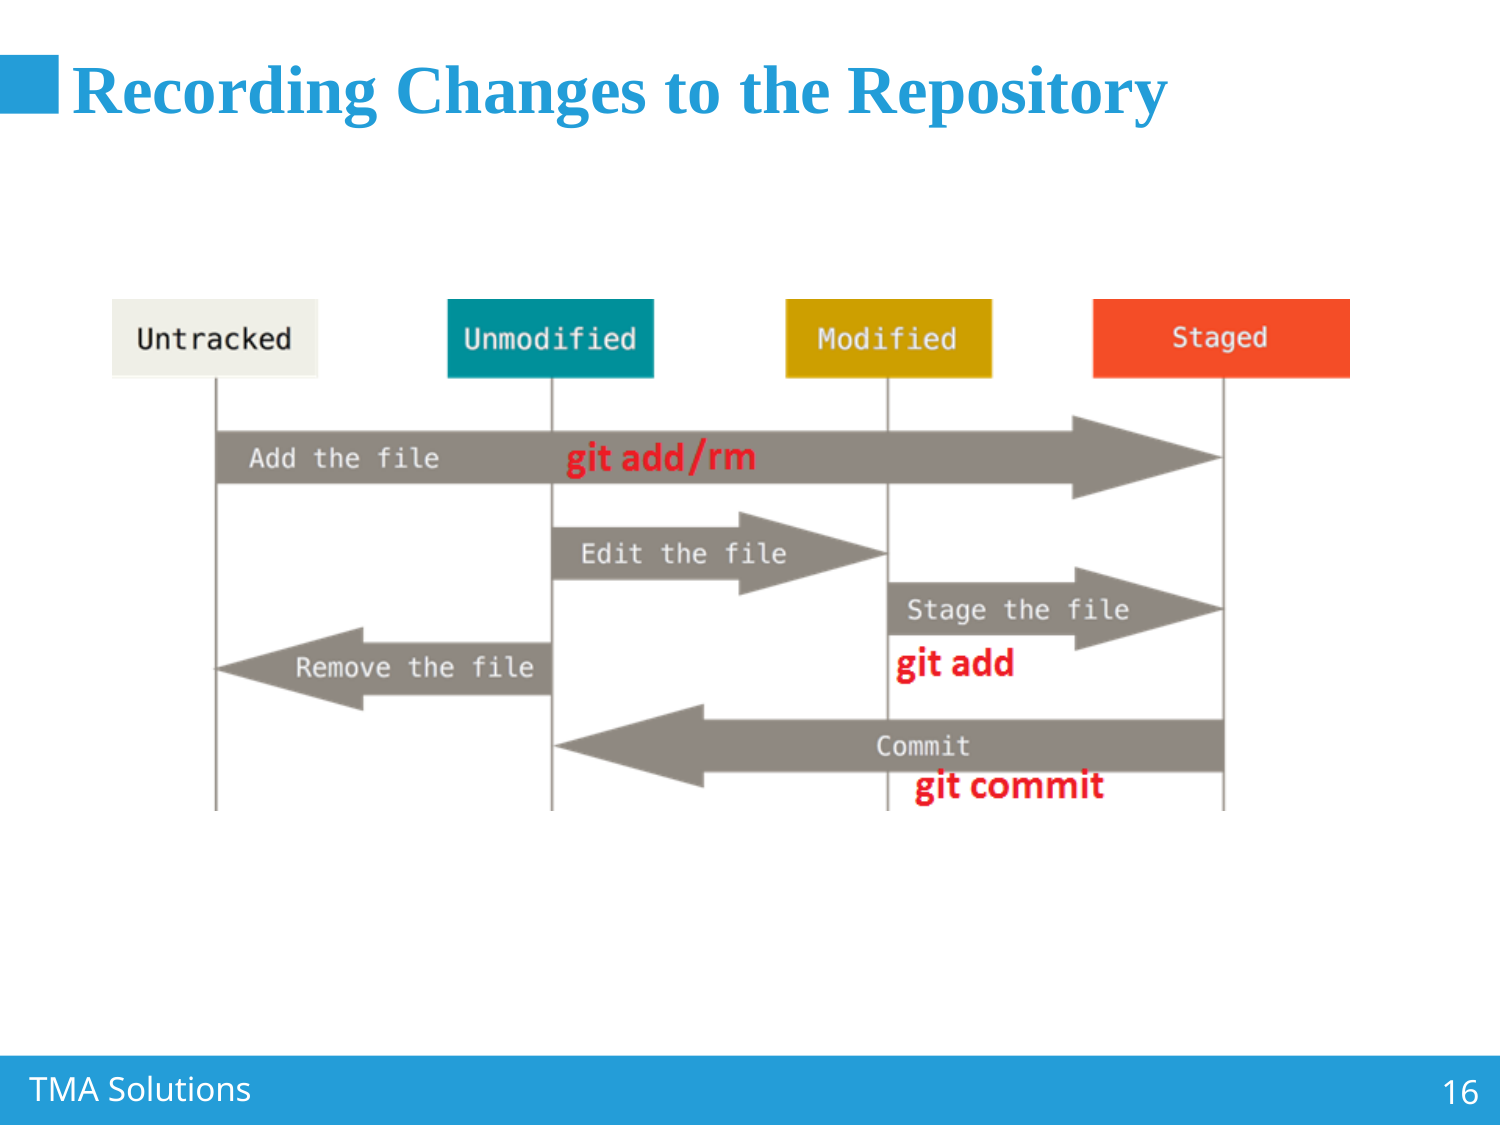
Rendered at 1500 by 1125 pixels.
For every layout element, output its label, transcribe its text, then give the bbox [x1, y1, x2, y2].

picture [112, 299, 1350, 811]
title Recording Changes to the Repository [57, 46, 1499, 119]
